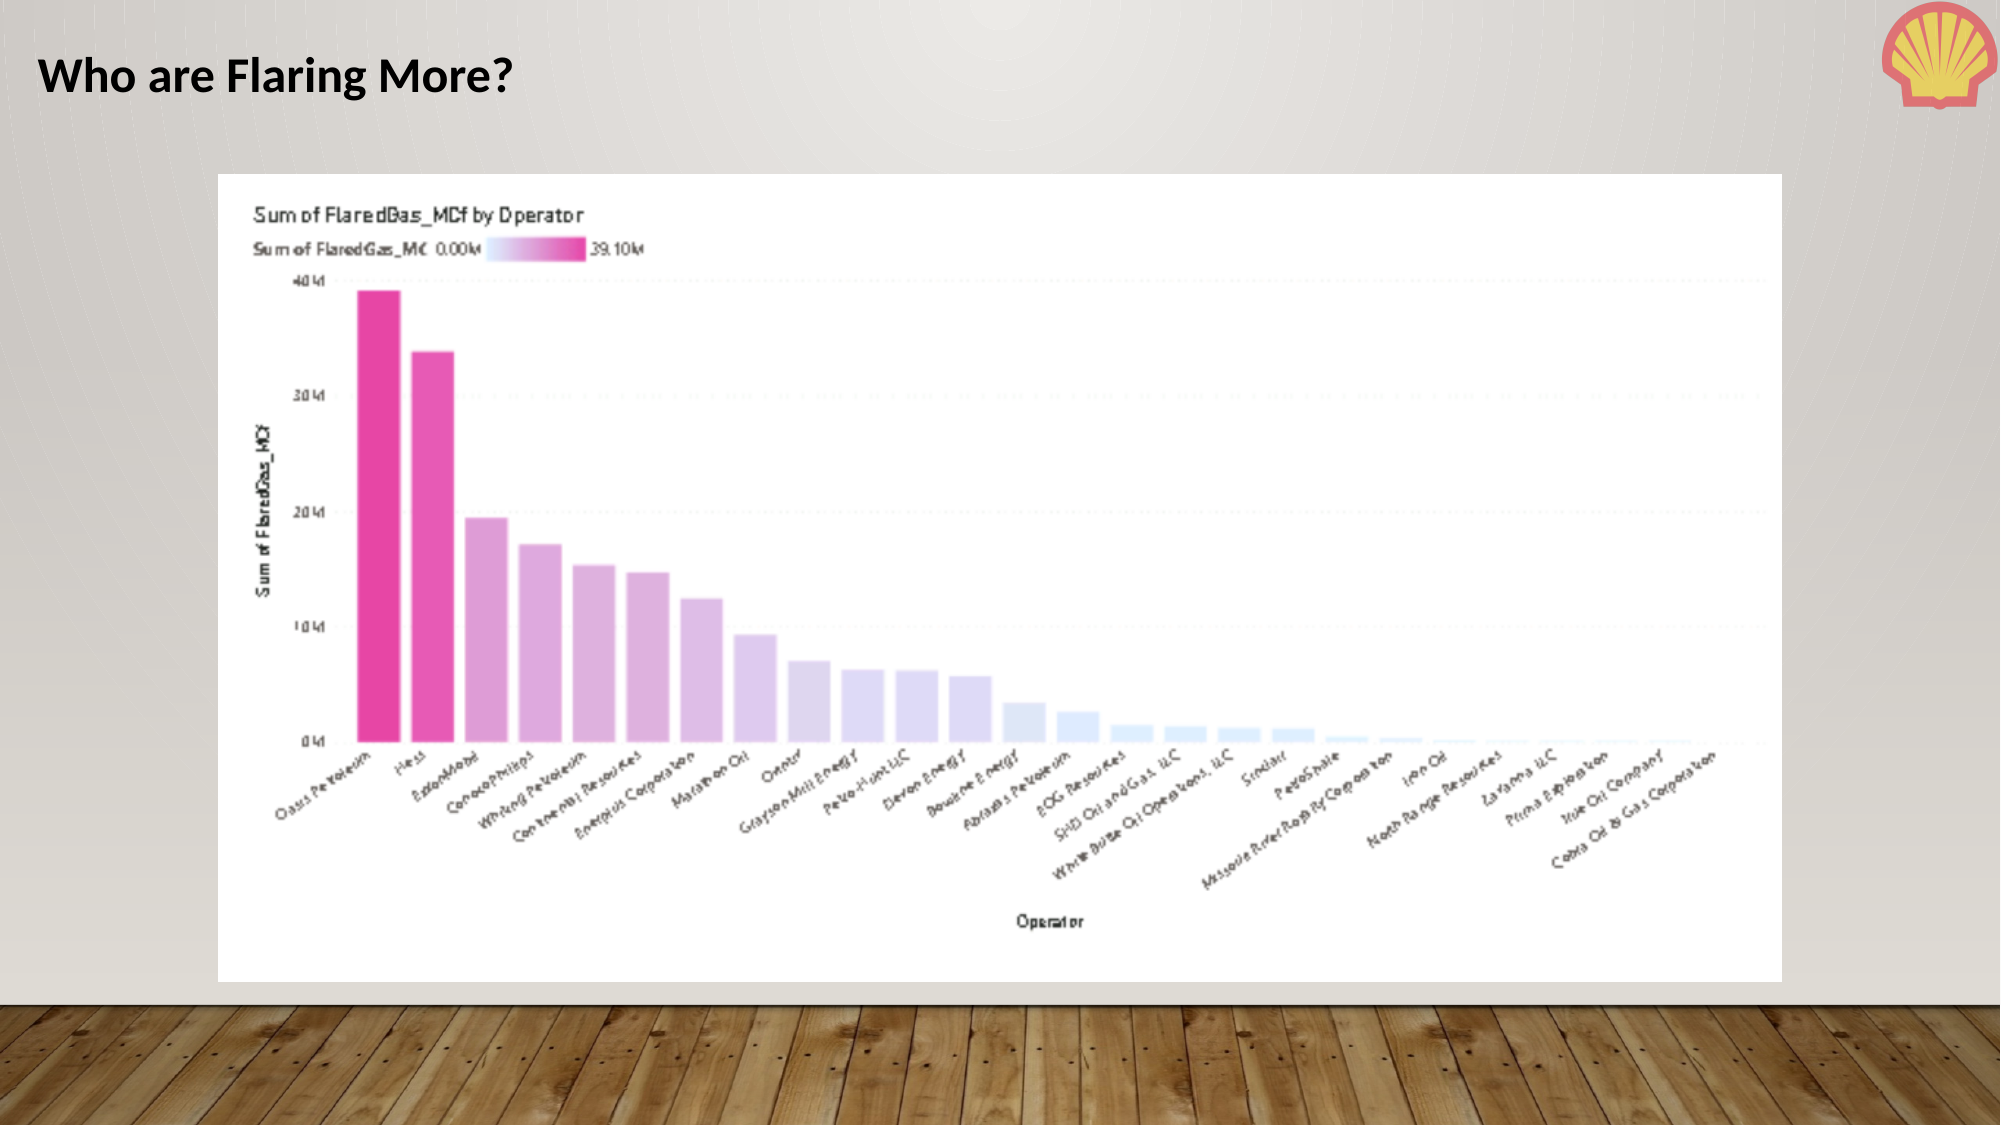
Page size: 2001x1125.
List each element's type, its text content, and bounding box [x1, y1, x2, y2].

picture [218, 174, 1782, 982]
picture [1879, 0, 2000, 112]
picture [0, 1005, 2000, 1125]
text_box Who are Flaring More? [23, 35, 1025, 110]
